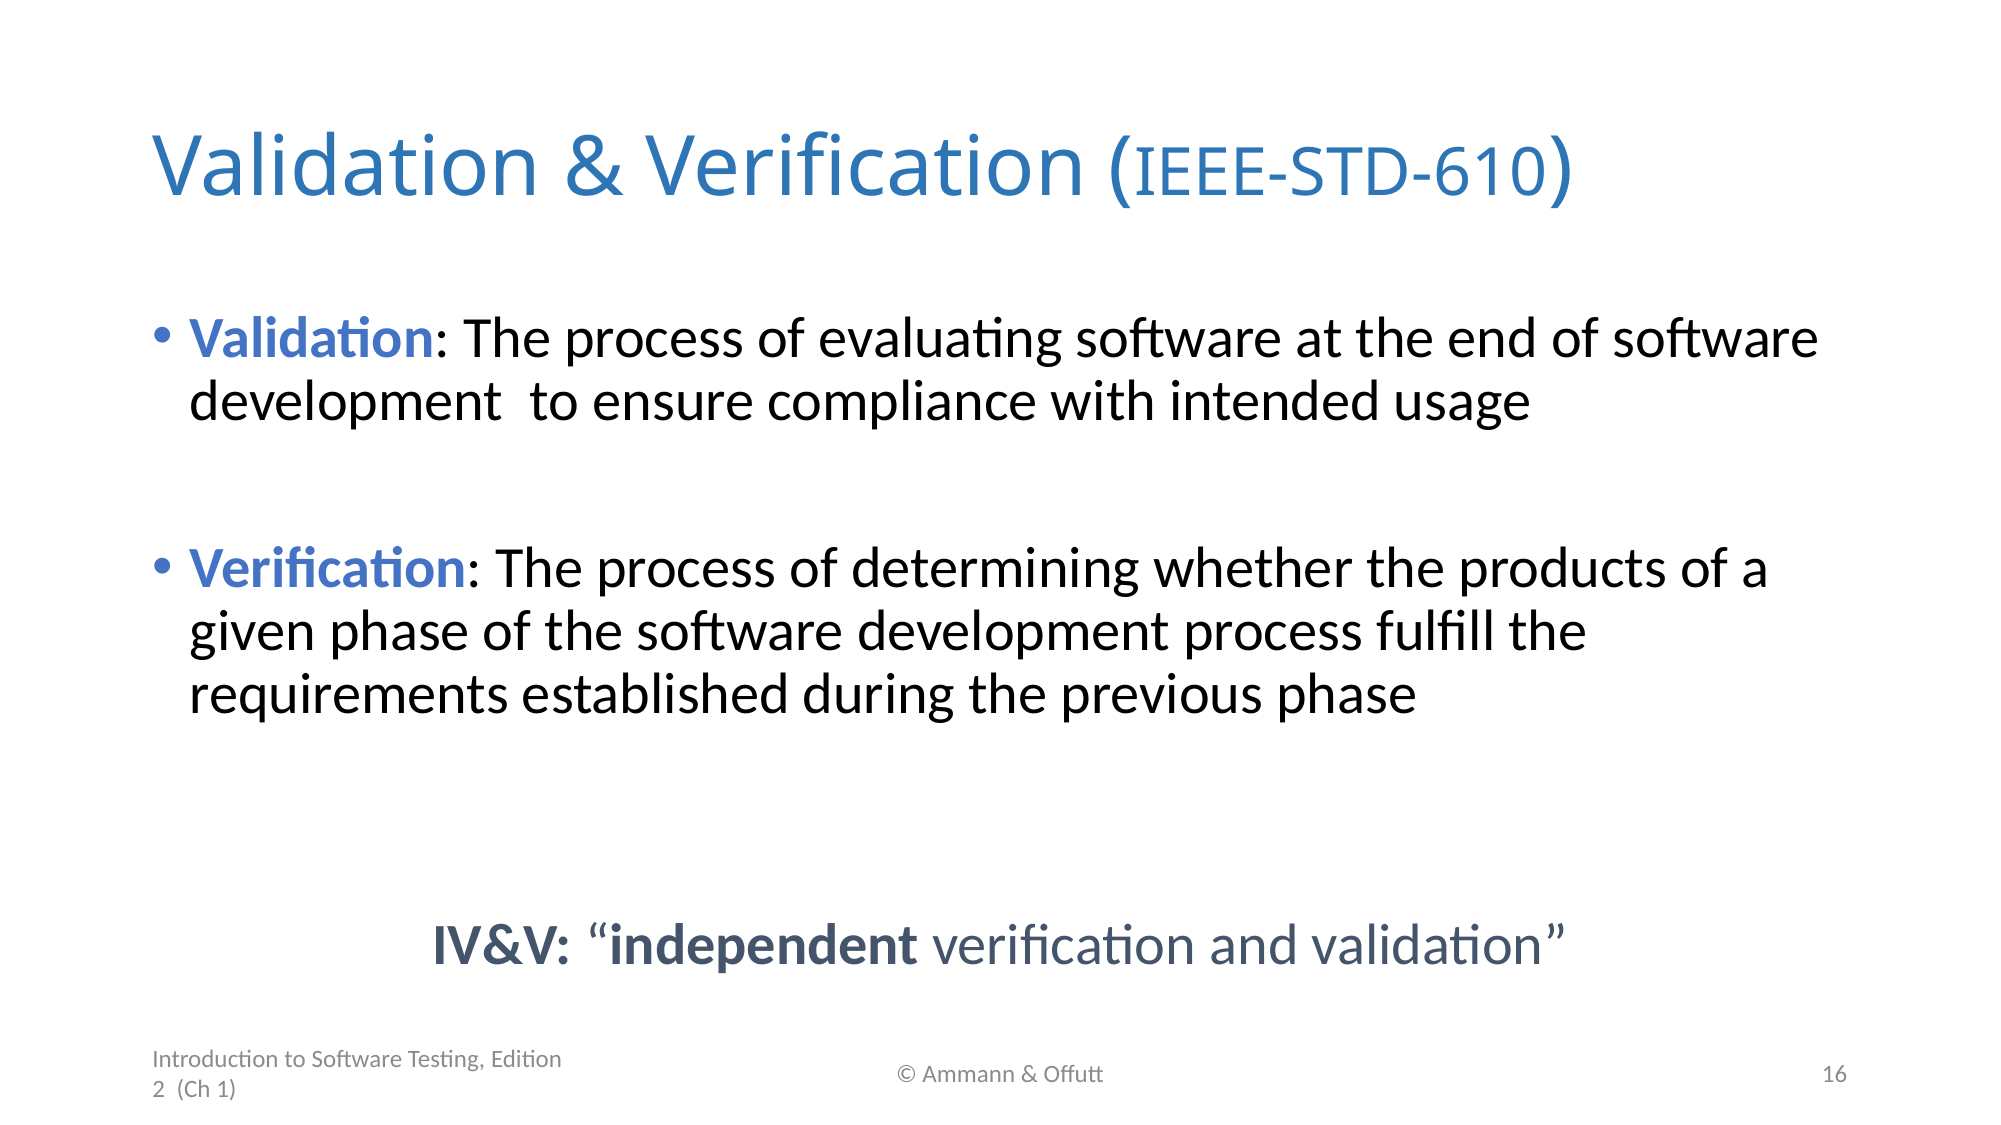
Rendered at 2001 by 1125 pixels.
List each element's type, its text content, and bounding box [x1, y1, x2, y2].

slide_number Introduction to Software Testing, Edition 2 (Ch 1) [137, 1042, 588, 1103]
title Validation & Verification (IEEE-STD-610) [137, 59, 1863, 278]
list Validation: The process of evaluating software at the end of software development to ensure compliance with intended usage Verification: The process of determining whether the products of a given phase of the software development process fulfill the requirements established during the previous phase IV&V: “independent verification and validation” [137, 299, 1863, 1014]
footer © Ammann & Offutt [662, 1042, 1338, 1103]
slide_number 16 [1412, 1042, 1863, 1103]
